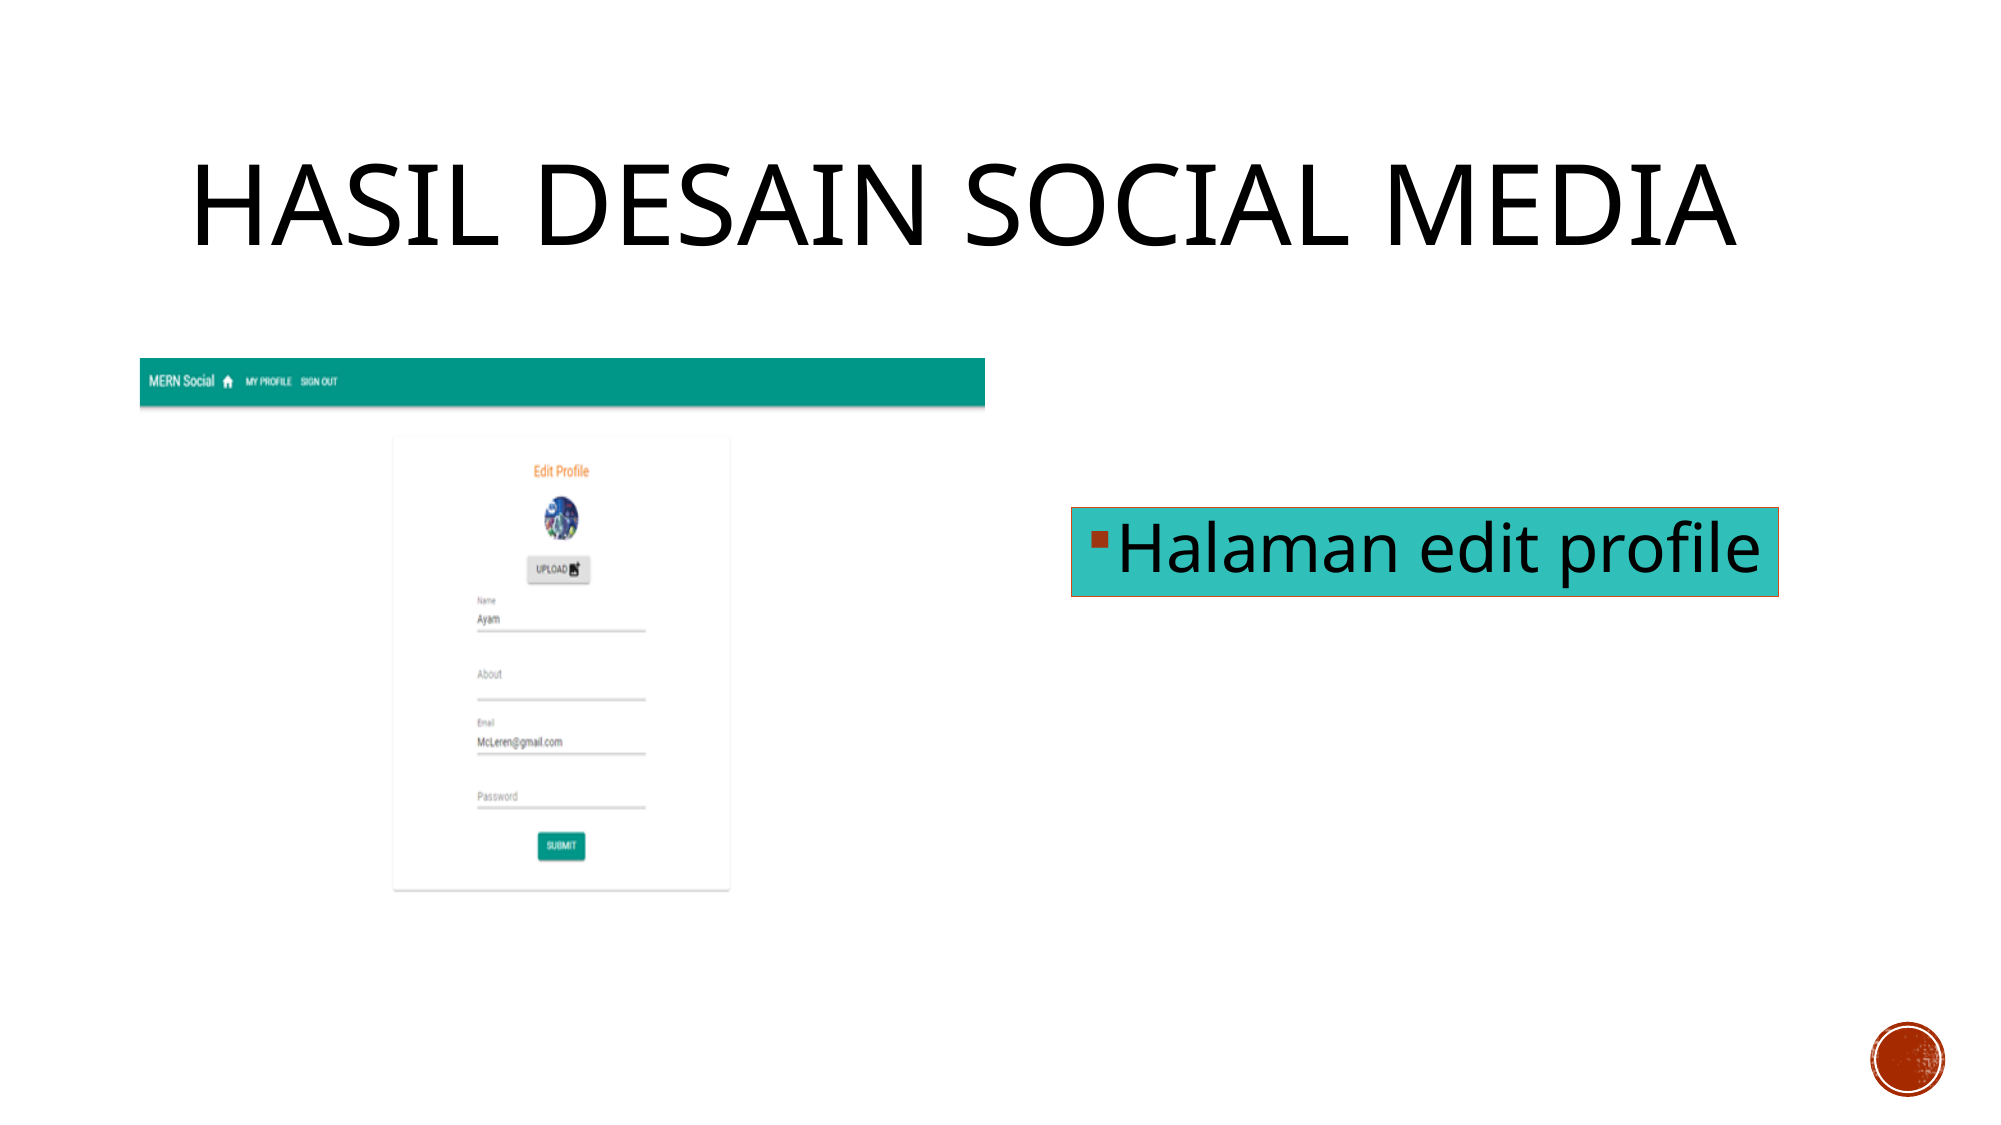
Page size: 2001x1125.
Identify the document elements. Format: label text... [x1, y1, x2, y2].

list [143, 361, 984, 899]
title HASIL DESAIN Social media [172, 76, 1823, 341]
list Halaman edit profile [1071, 507, 1779, 597]
